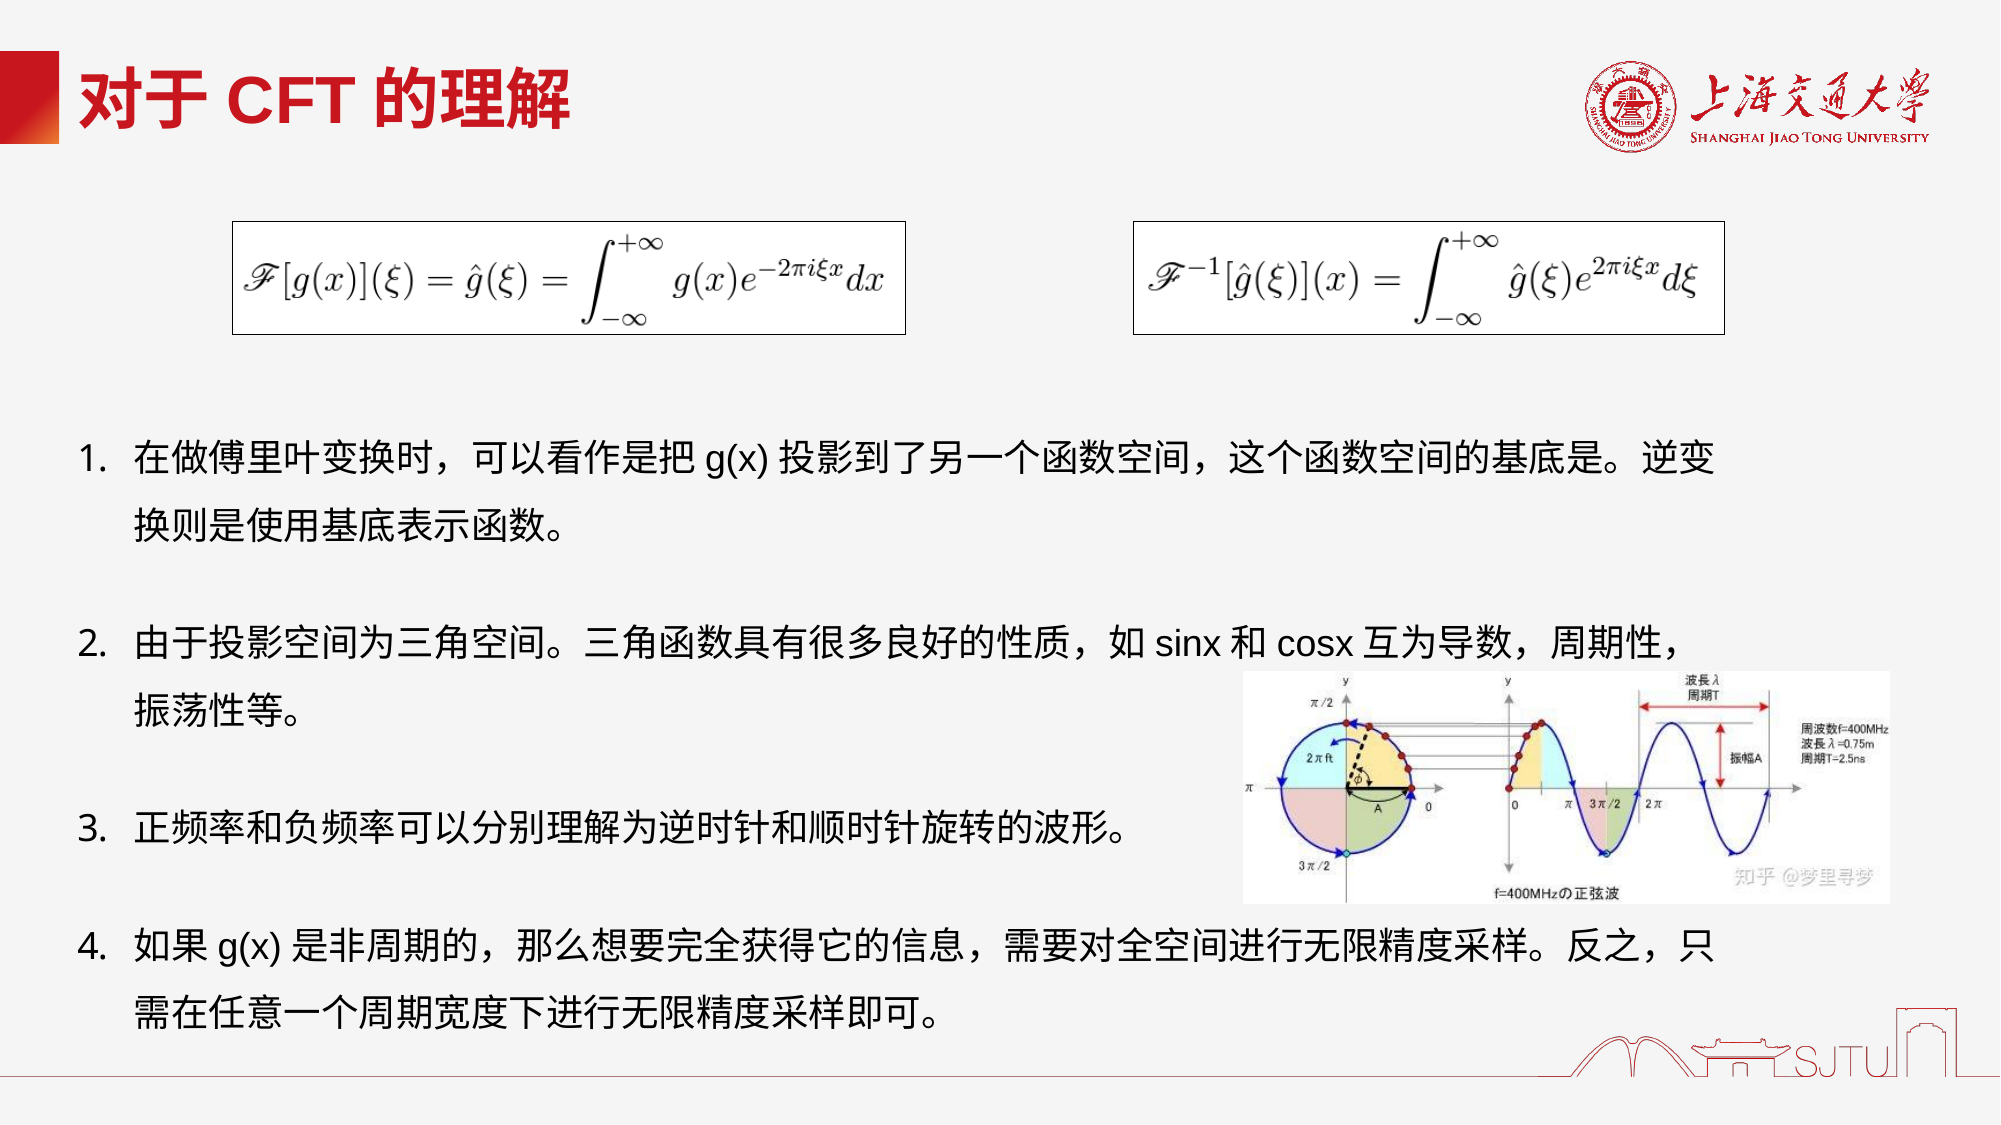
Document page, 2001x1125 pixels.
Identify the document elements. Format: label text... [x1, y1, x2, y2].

picture [1133, 221, 1725, 335]
picture [1567, 43, 1946, 168]
picture [420, 1008, 428, 1014]
title 对于CFT的理解 [62, 43, 1530, 152]
picture [0, 1008, 2000, 1077]
picture [232, 221, 906, 335]
picture [892, 1008, 902, 1017]
picture [1243, 671, 1890, 904]
